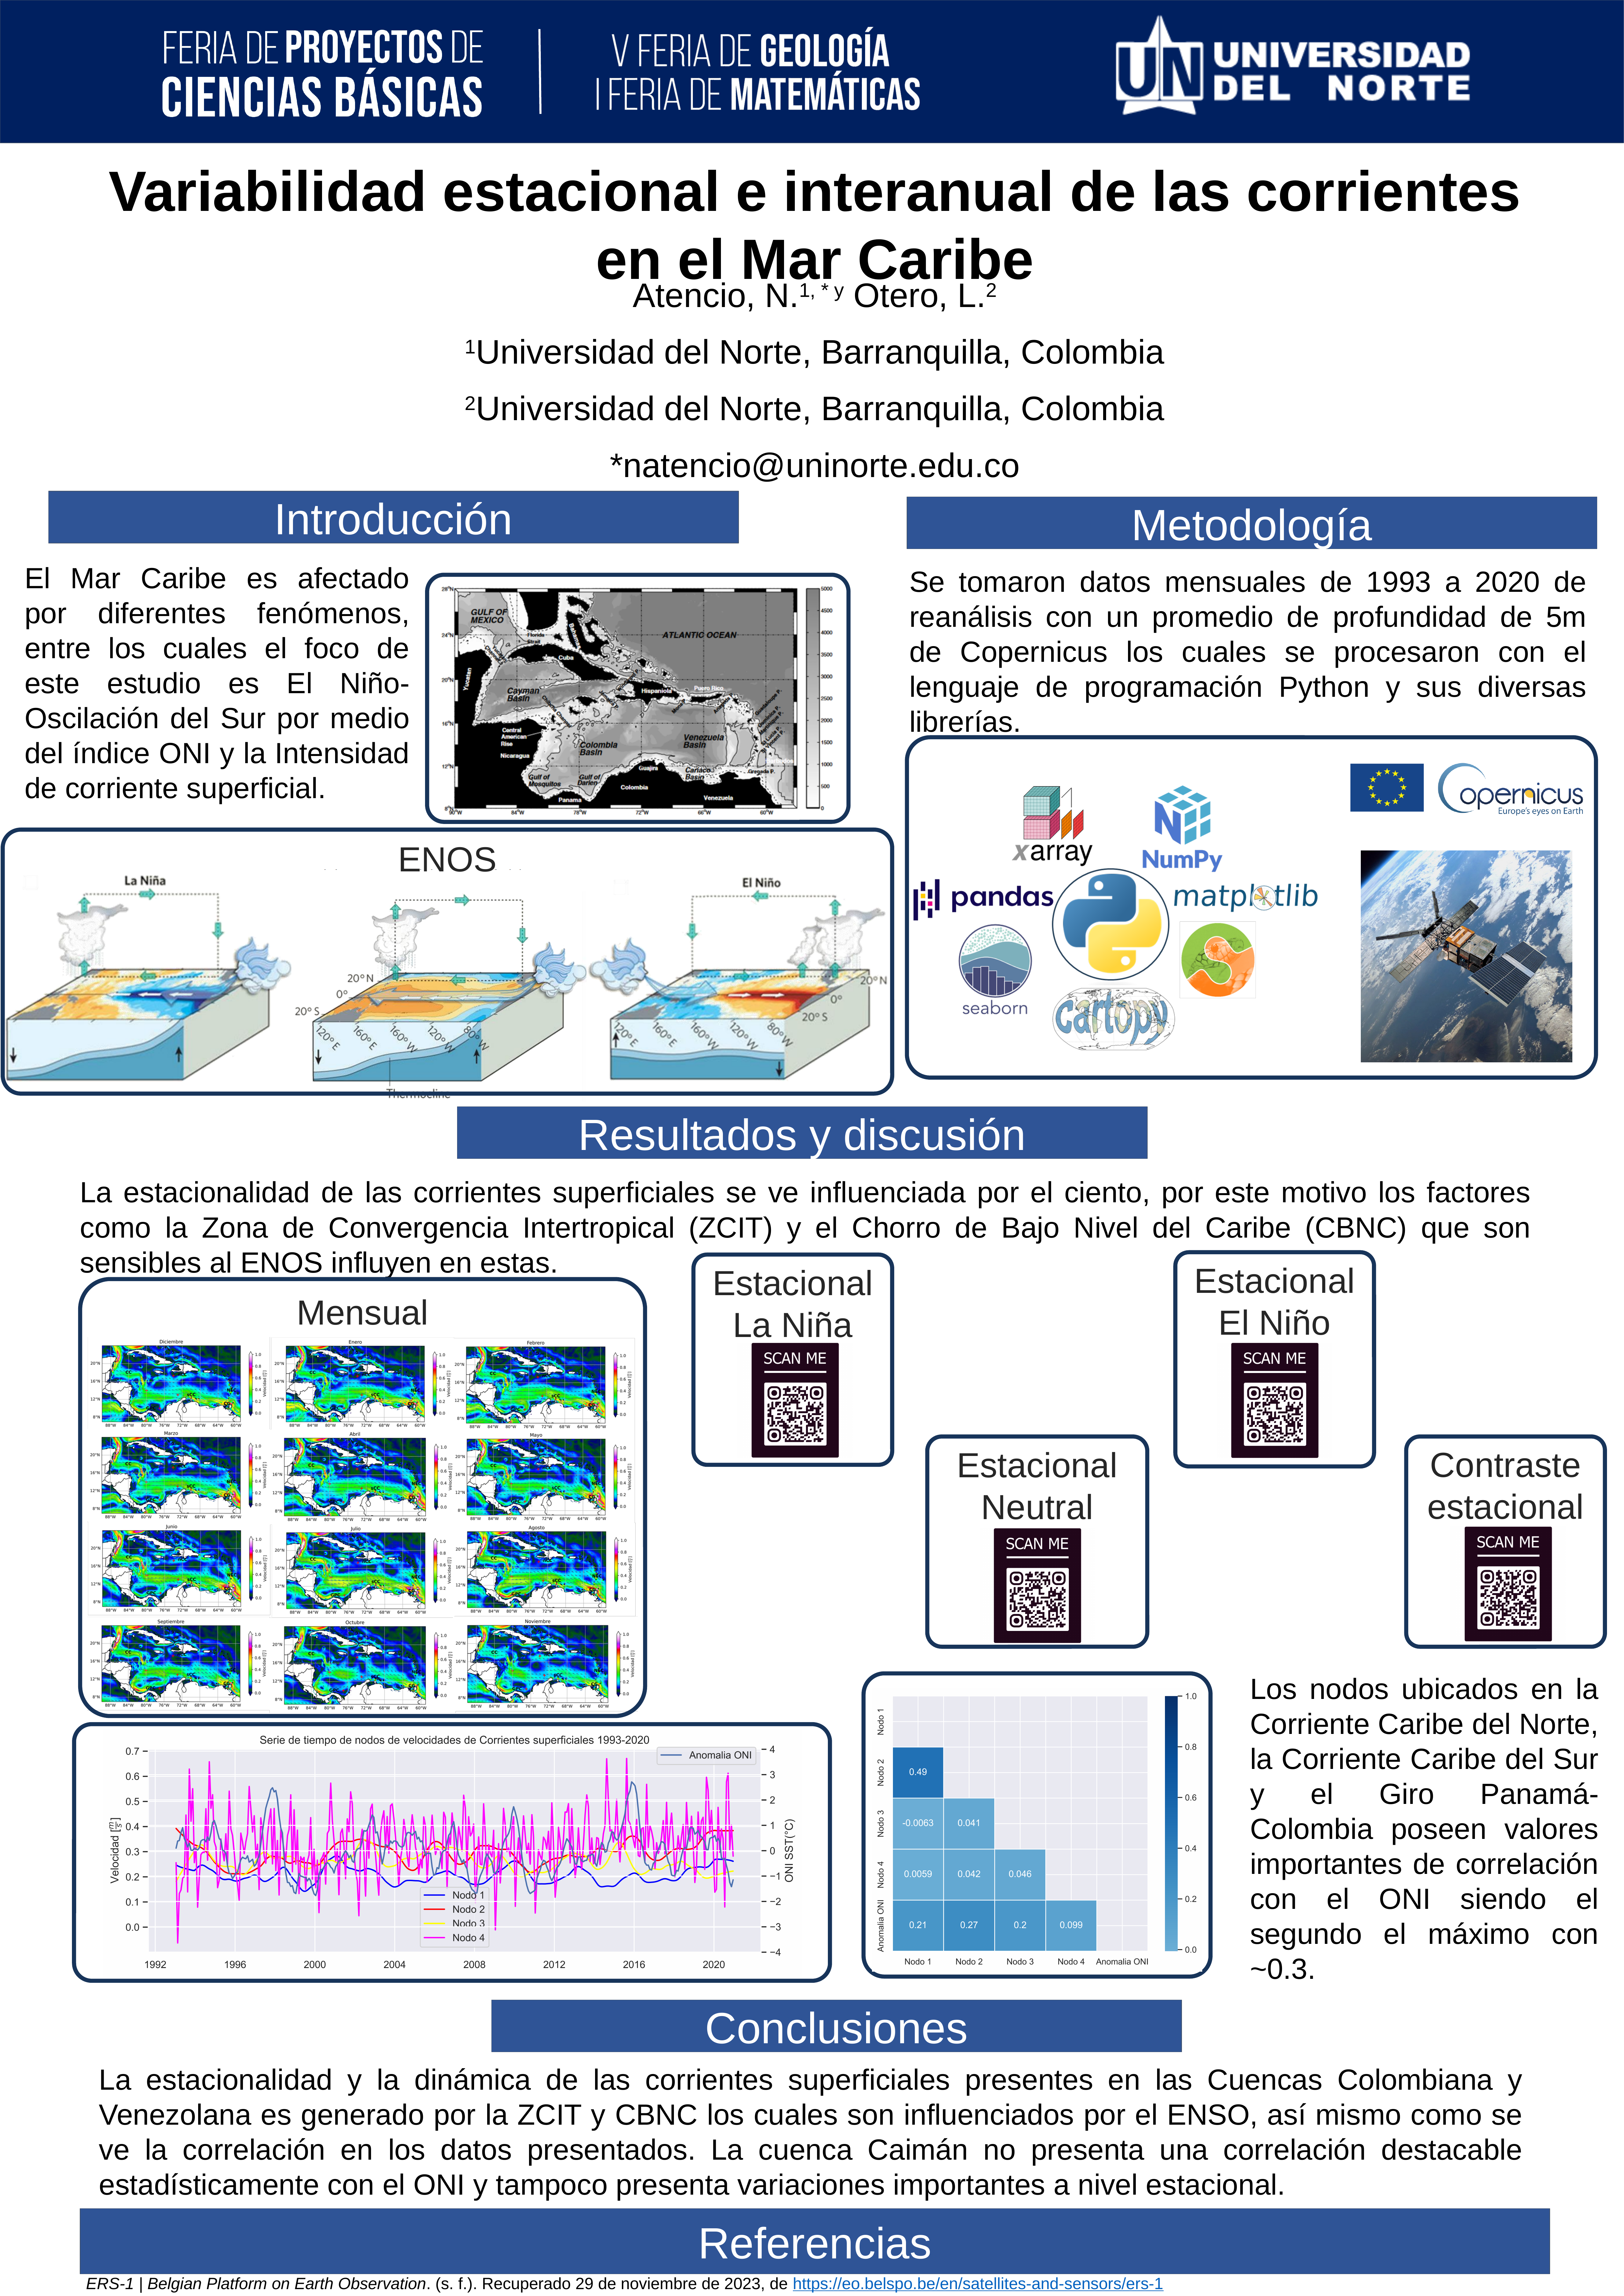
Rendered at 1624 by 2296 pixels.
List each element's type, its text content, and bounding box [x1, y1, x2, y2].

picture [1450, 1526, 1566, 1642]
picture [907, 775, 1333, 1050]
text_box Estacional El Niño [1175, 1252, 1374, 1466]
text_box Se tomaron datos mensuales de 1993 a 2020 de reanálisis con un promedio de profundidad de 5m de Copernicus los cuales se procesaron con el lenguaje de programación Python y sus diversas librerías. [903, 560, 1594, 741]
text_box Variabilidad estacional e interanual de las corrientes en el Mar Caribe [80, 148, 1550, 296]
text_box ENOS [3, 830, 892, 872]
text_box Resultados y discusión [457, 1106, 1147, 1159]
text_box [0, 0, 1624, 143]
text_box [74, 1724, 830, 1981]
picture [3, 869, 893, 1102]
text_box Introducción [48, 491, 739, 543]
picture [592, 24, 924, 114]
picture [1094, 11, 1493, 125]
picture [103, 1729, 802, 1977]
text_box Referencias [80, 2208, 1550, 2274]
text_box Conclusiones [491, 2000, 1182, 2052]
picture [1360, 850, 1573, 1062]
text_box Los nodos ubicados en la Corriente Caribe del Norte, la Corriente Caribe del Sur y el Giro Panamá-Colombia poseen valores importantes de correlación con el ONI siendo el segundo el máximo con ~0.3. [1244, 1667, 1605, 1988]
picture [737, 1343, 853, 1458]
text_box [863, 1673, 1211, 1971]
text_box El Mar Caribe es afectado por diferentes fenómenos, entre los cuales el foco de este estudio es El Niño-Oscilación del Sur por medio del índice ONI y la Intensidad de corriente superficial. [19, 556, 416, 807]
text_box Atencio, N.1, * y Otero, L.2 1Universidad del Norte, Barranquilla, Colombia 2Universidad del Norte, Barranquilla, Colombia *natencio@uninorte.edu.co [195, 261, 1435, 530]
picture [38, 18, 492, 125]
text_box Metodología [907, 497, 1597, 549]
text_box Mensual [80, 1279, 645, 1704]
picture [87, 1337, 638, 1713]
text_box ENOS [9, 1089, 289, 1094]
text_box [875, 1974, 1199, 1977]
text_box Contraste estacional [1406, 1436, 1605, 1647]
text_box [907, 737, 1596, 1078]
picture [438, 582, 838, 817]
picture [1337, 757, 1596, 822]
text_box ENOS [593, 1086, 889, 1094]
text_box ERS-1 | Belgian Platform on Earth Observation. (s. f.). Recuperado 29 de noviembre de 2023, de https://eo.belspo.be/en/satellites-and-sensors/ers-1 [80, 2270, 1451, 2296]
picture [1217, 1343, 1333, 1458]
text_box Estacional La Niña [693, 1254, 892, 1465]
text_box [427, 574, 849, 822]
picture [980, 1528, 1095, 1643]
text_box La estacionalidad y la dinámica de las corrientes superficiales presentes en las Cuencas Colombiana y Venezolana es generado por la ZCIT y CBNC los cuales son influenciados por el ENSO, así mismo como se ve la correlación en los datos presentados. La cuenca Caimán no presenta una correlación destacable estadísticamente con el ONI y tampoco presenta variaciones importantes a nivel estacional. [93, 2058, 1531, 2204]
text_box Estacional Neutral [927, 1436, 1147, 1647]
picture [872, 1687, 1202, 1972]
text_box La estacionalidad de las corrientes superficiales se ve influenciada por el ciento, por este motivo los factores como la Zona de Convergencia Intertropical (ZCIT) y el Chorro de Bajo Nivel del Caribe (CBNC) que son sensibles al ENOS influyen en estas. [74, 1170, 1539, 1281]
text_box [539, 29, 541, 114]
